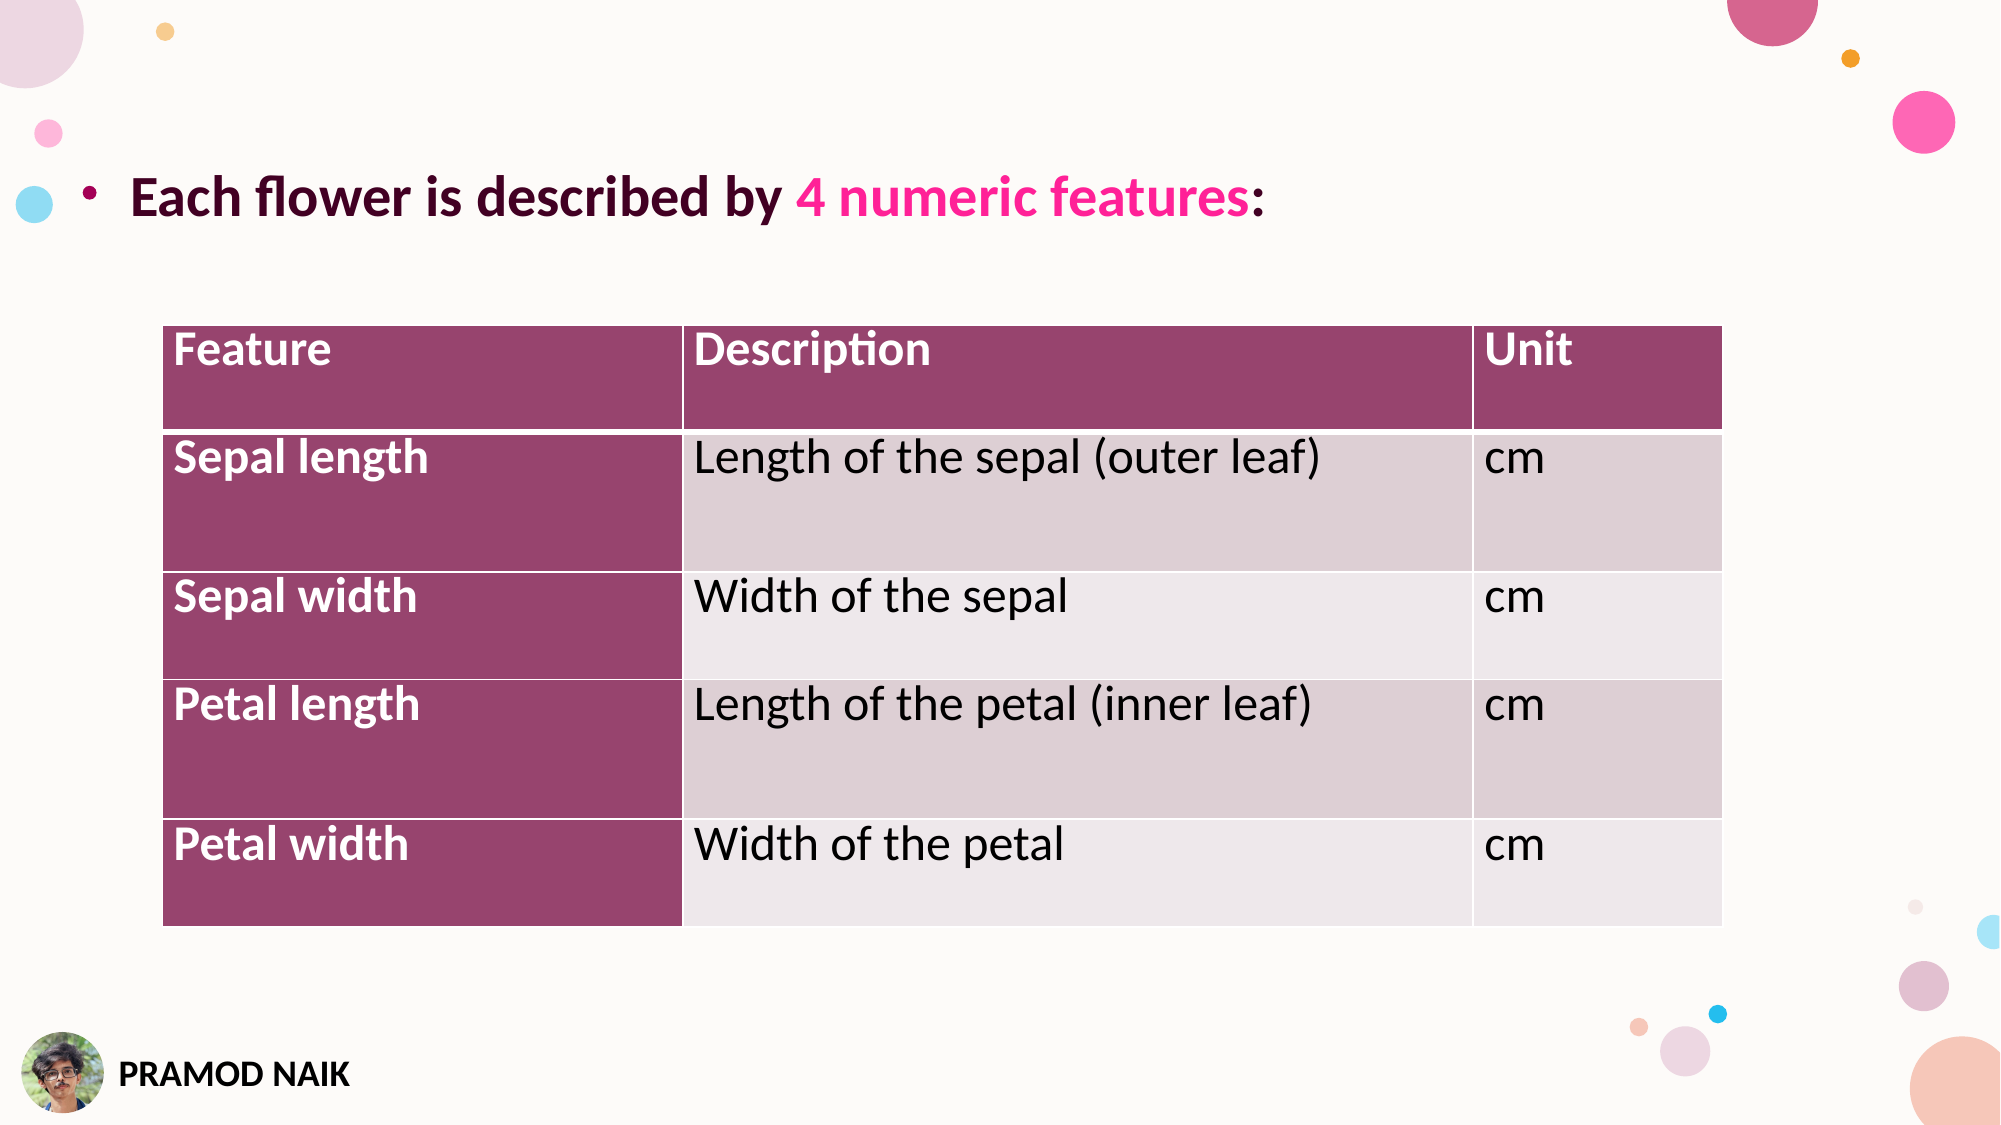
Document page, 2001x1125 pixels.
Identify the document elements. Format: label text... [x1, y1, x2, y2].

table_cell Sepal width [163, 573, 682, 679]
picture [21, 1031, 104, 1114]
table_cell Sepal length [163, 435, 682, 571]
table_cell Petal length [163, 680, 682, 818]
table_cell Width of the sepal [684, 573, 1472, 679]
table_cell Width of the petal [684, 820, 1472, 926]
table_cell cm [1474, 680, 1722, 818]
table_cell cm [1474, 820, 1722, 926]
table_cell cm [1474, 573, 1722, 679]
list Each flower is described by 4 numeric features: [115, 158, 1904, 968]
table_header Description [684, 326, 1472, 429]
table_header Feature [163, 326, 682, 429]
table_header Unit [1474, 326, 1722, 429]
table_cell Petal width [163, 820, 682, 926]
table_cell Length of the petal (inner leaf) [684, 680, 1472, 818]
table_cell Length of the sepal (outer leaf) [684, 435, 1472, 571]
table_cell cm [1474, 435, 1722, 571]
